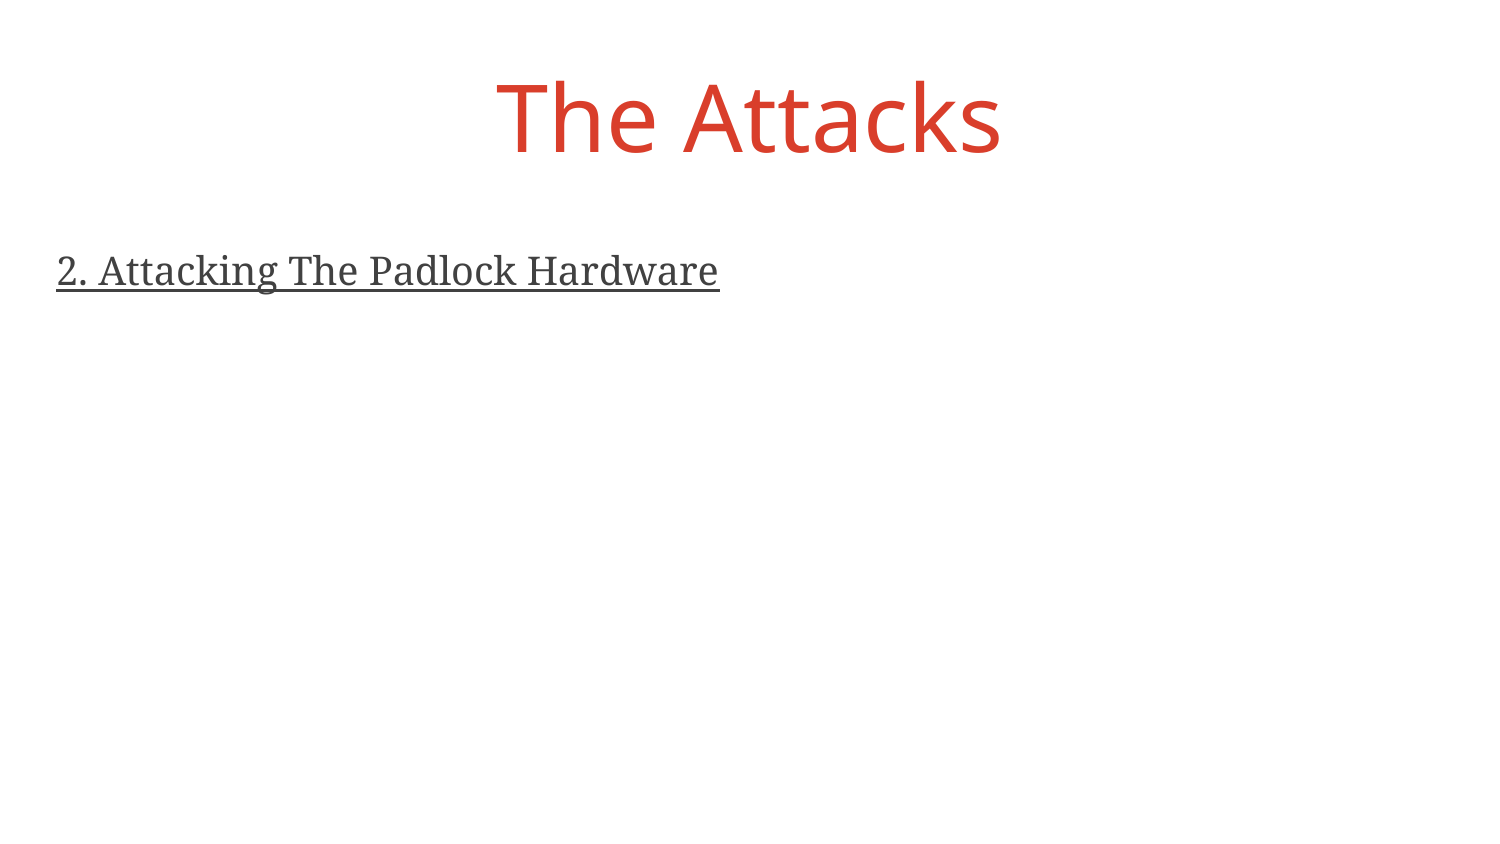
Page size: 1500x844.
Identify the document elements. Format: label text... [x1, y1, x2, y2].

text_box 2. Attacking The Padlock Hardware [45, 243, 730, 297]
title The Attacks [58, 69, 1442, 175]
